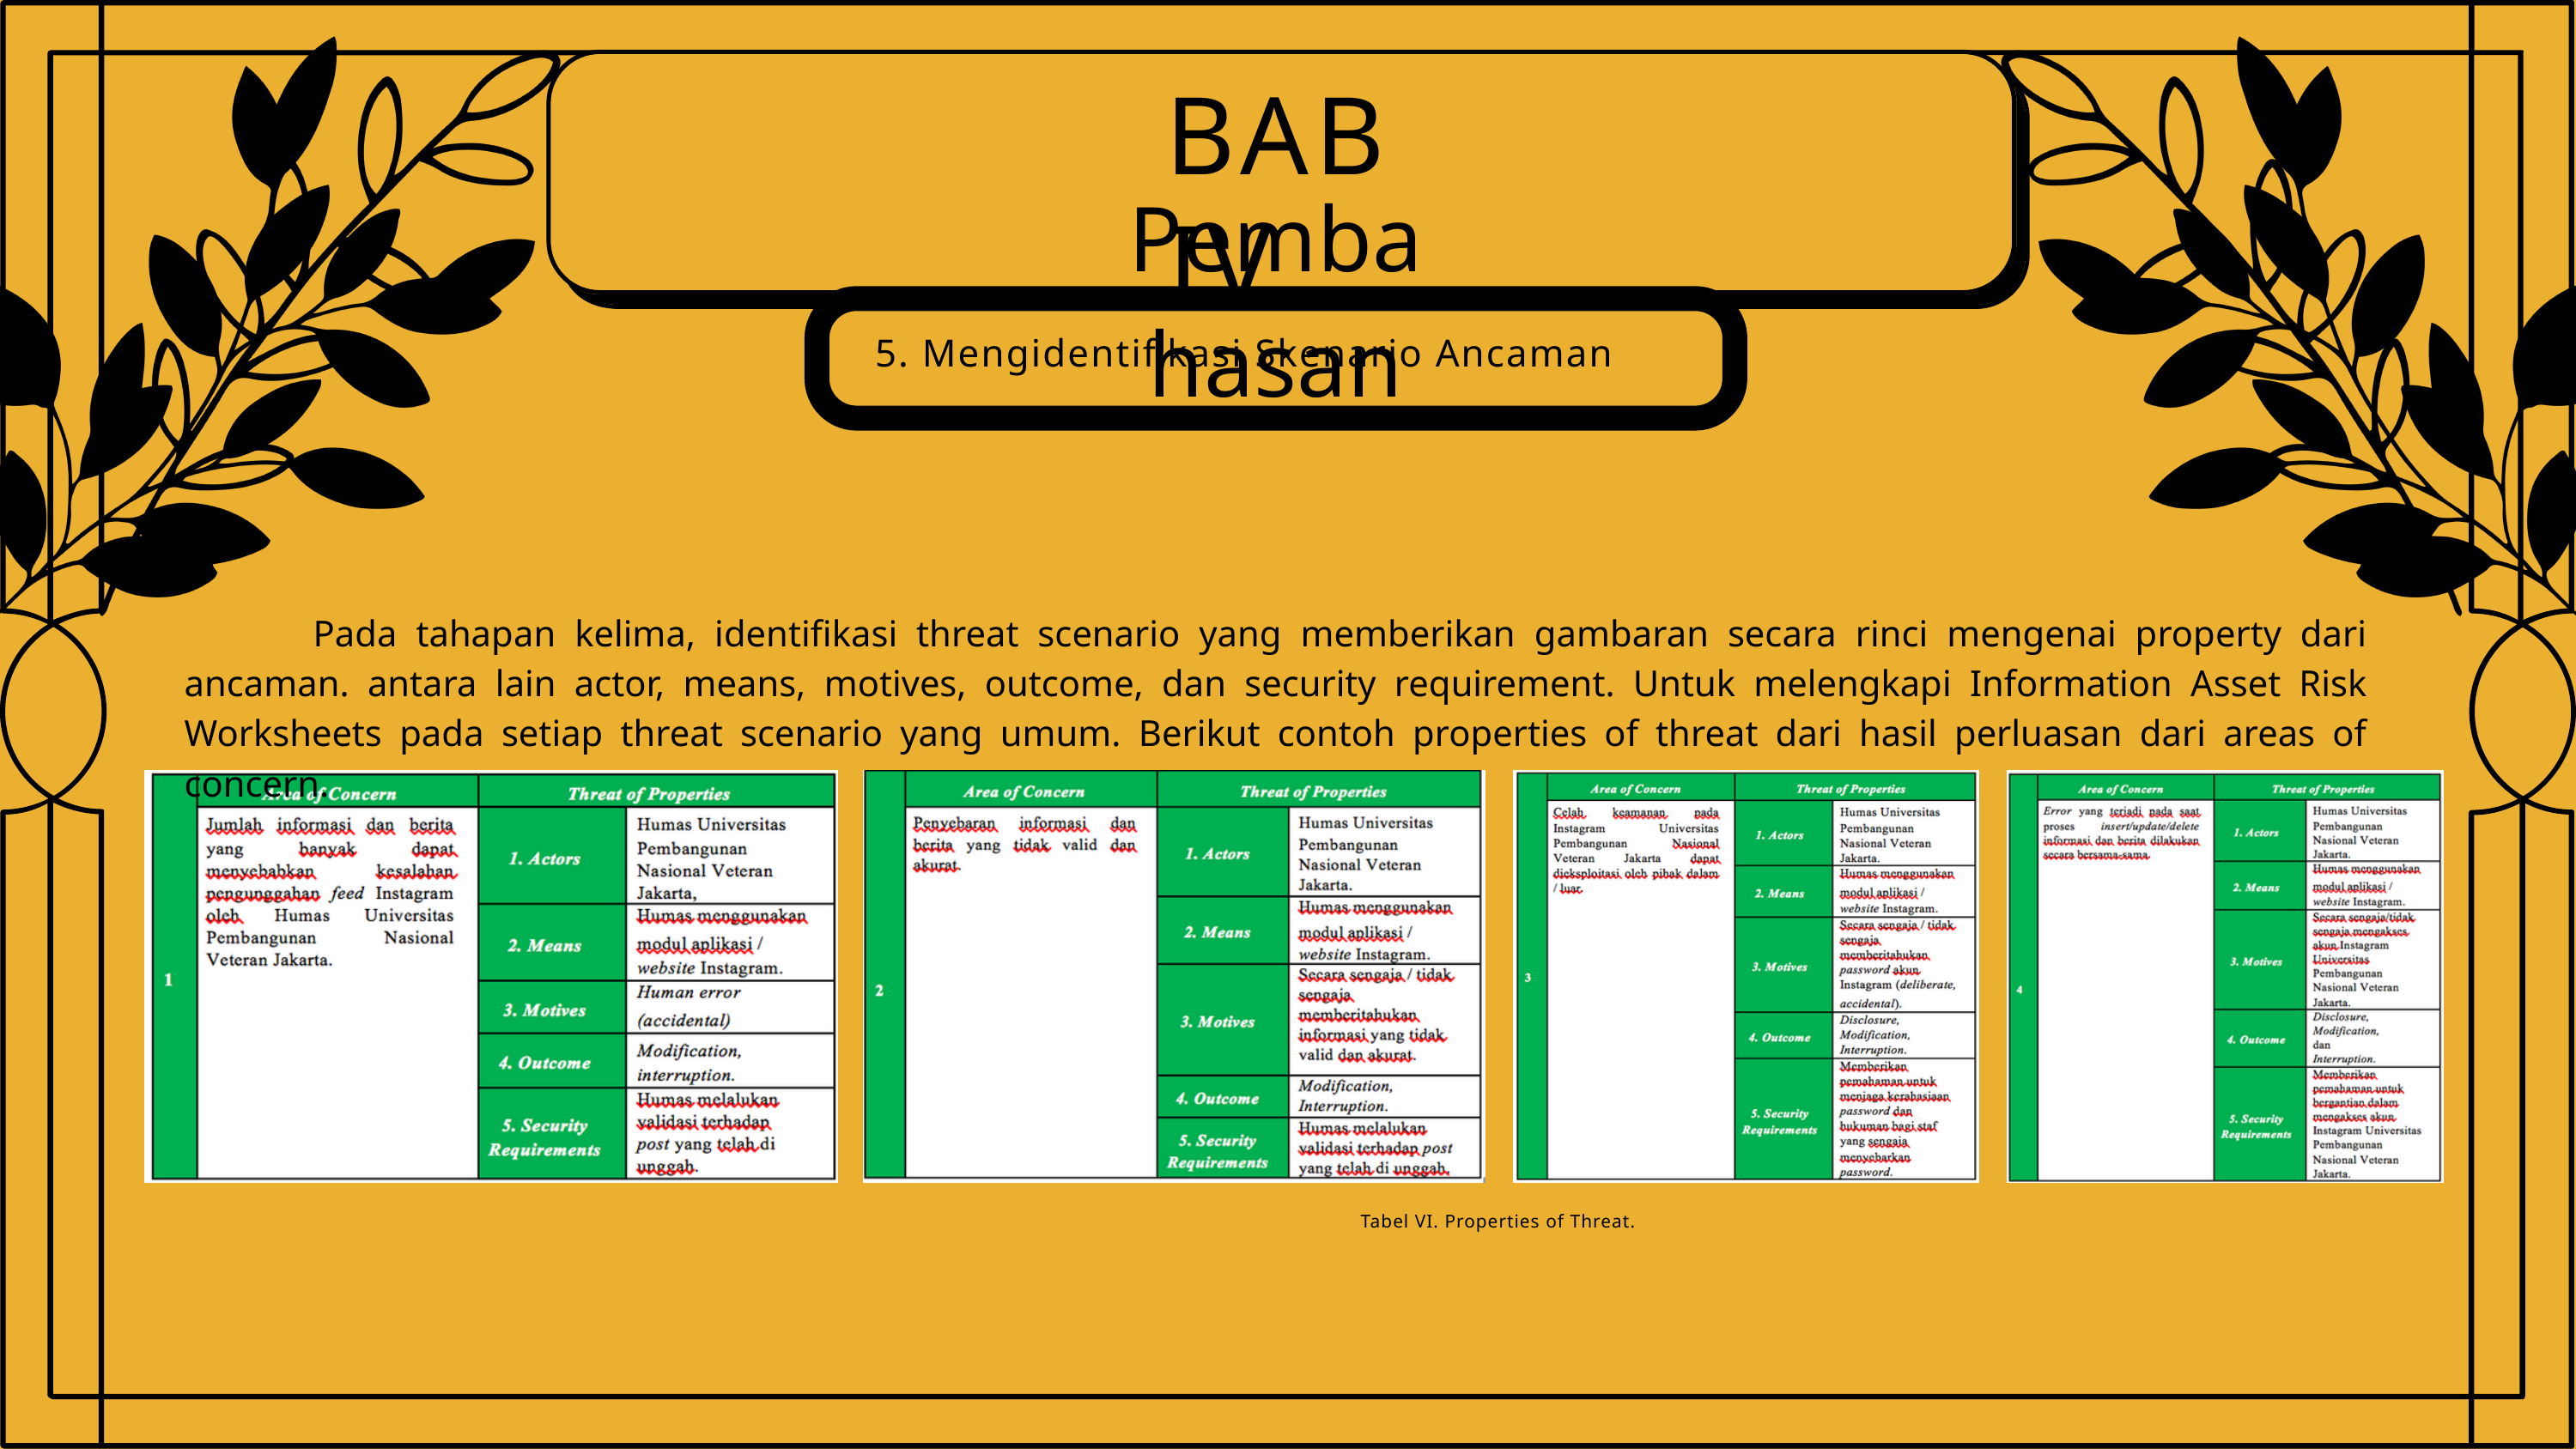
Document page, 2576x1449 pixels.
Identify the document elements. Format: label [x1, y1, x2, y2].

text_box [546, 49, 2030, 310]
picture [1996, 35, 2576, 616]
picture [1513, 770, 1979, 1184]
picture [0, 35, 564, 616]
text_box [0, 318, 2576, 1449]
text_box [804, 286, 1748, 431]
picture [863, 770, 1486, 1184]
picture [2006, 770, 2444, 1184]
picture [144, 770, 838, 1184]
text_box [0, 0, 2576, 47]
